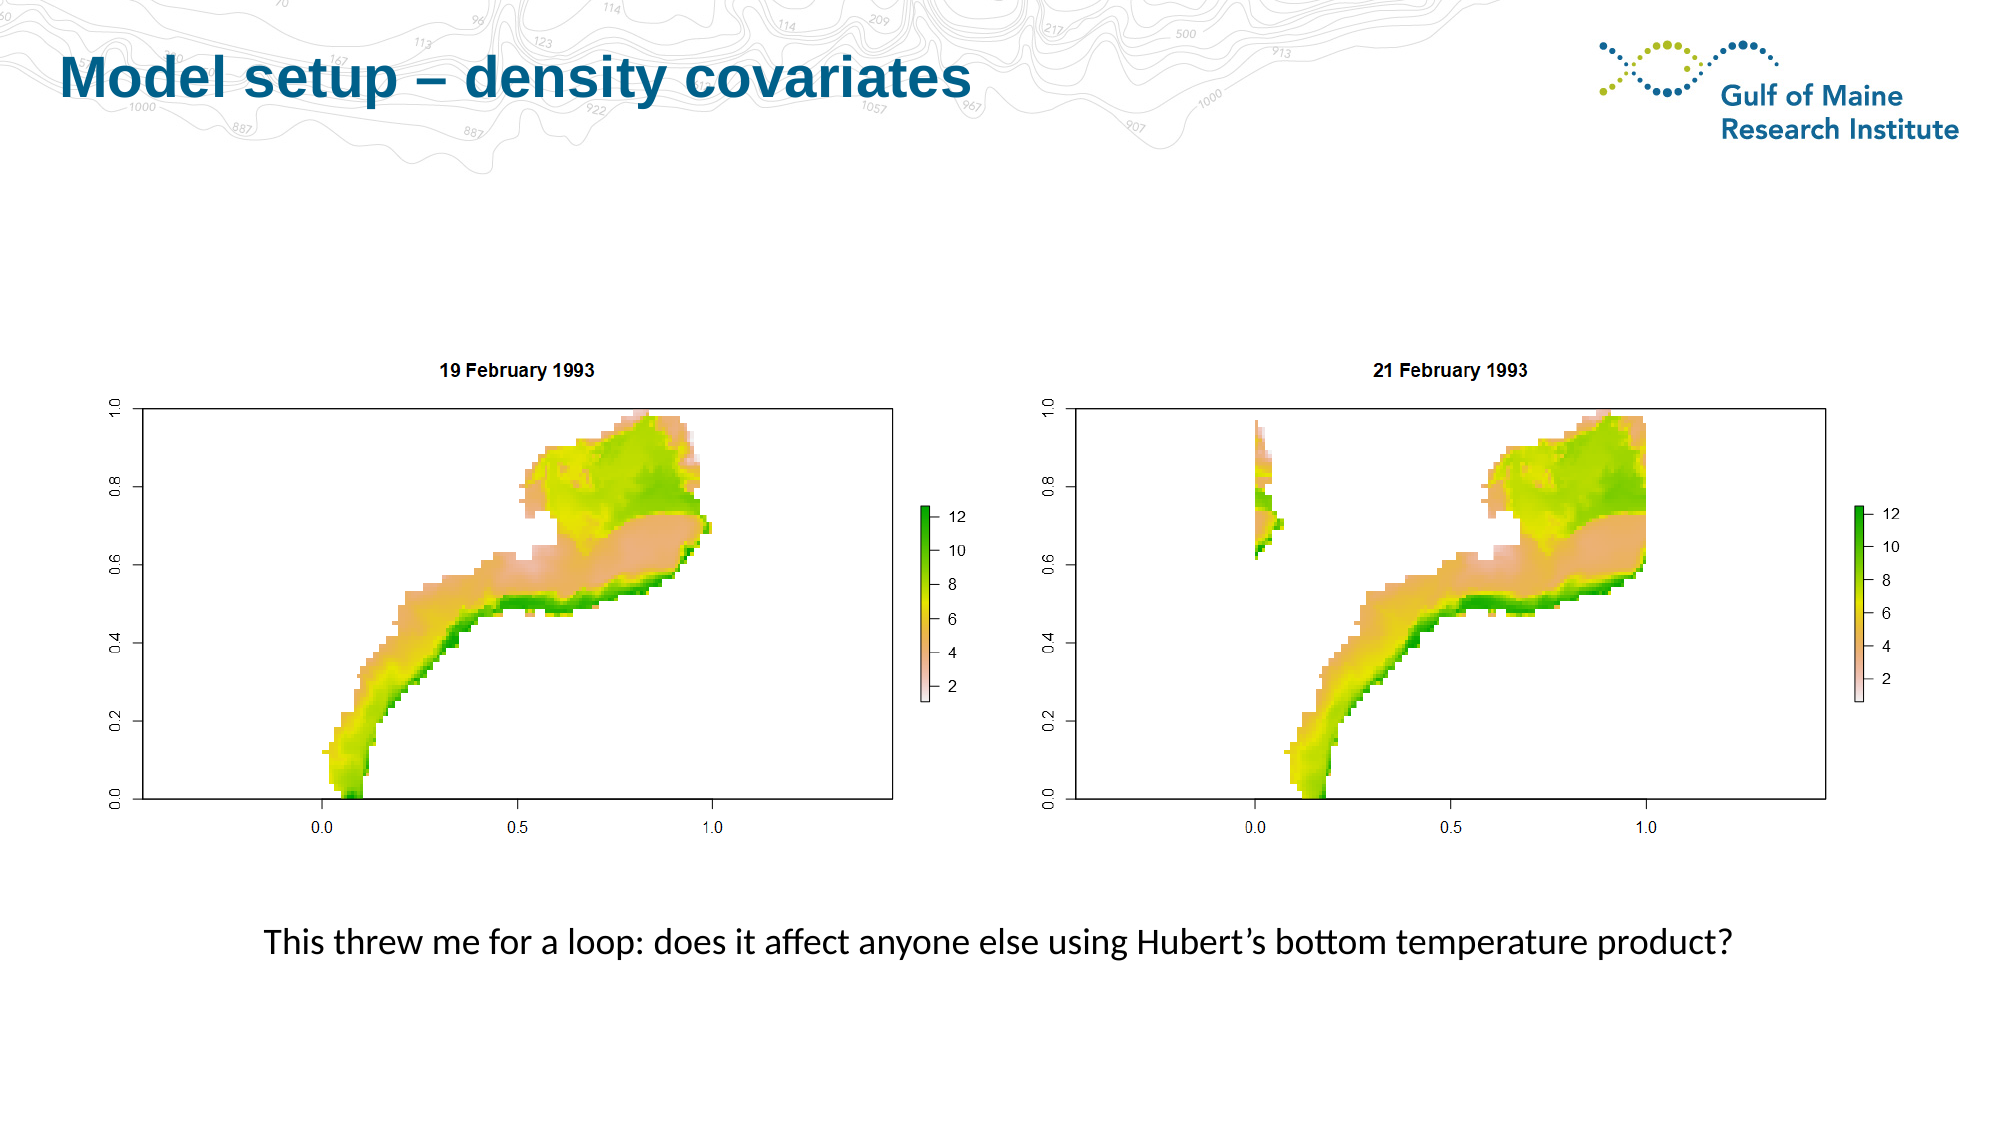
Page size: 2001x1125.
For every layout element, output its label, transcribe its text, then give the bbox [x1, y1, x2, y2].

picture [0, 0, 2000, 1125]
title Model setup – density covariates [44, 31, 1643, 136]
text_box This threw me for a loop: does it affect anyone else using Hubert’s bottom temperature product? [248, 909, 1751, 969]
